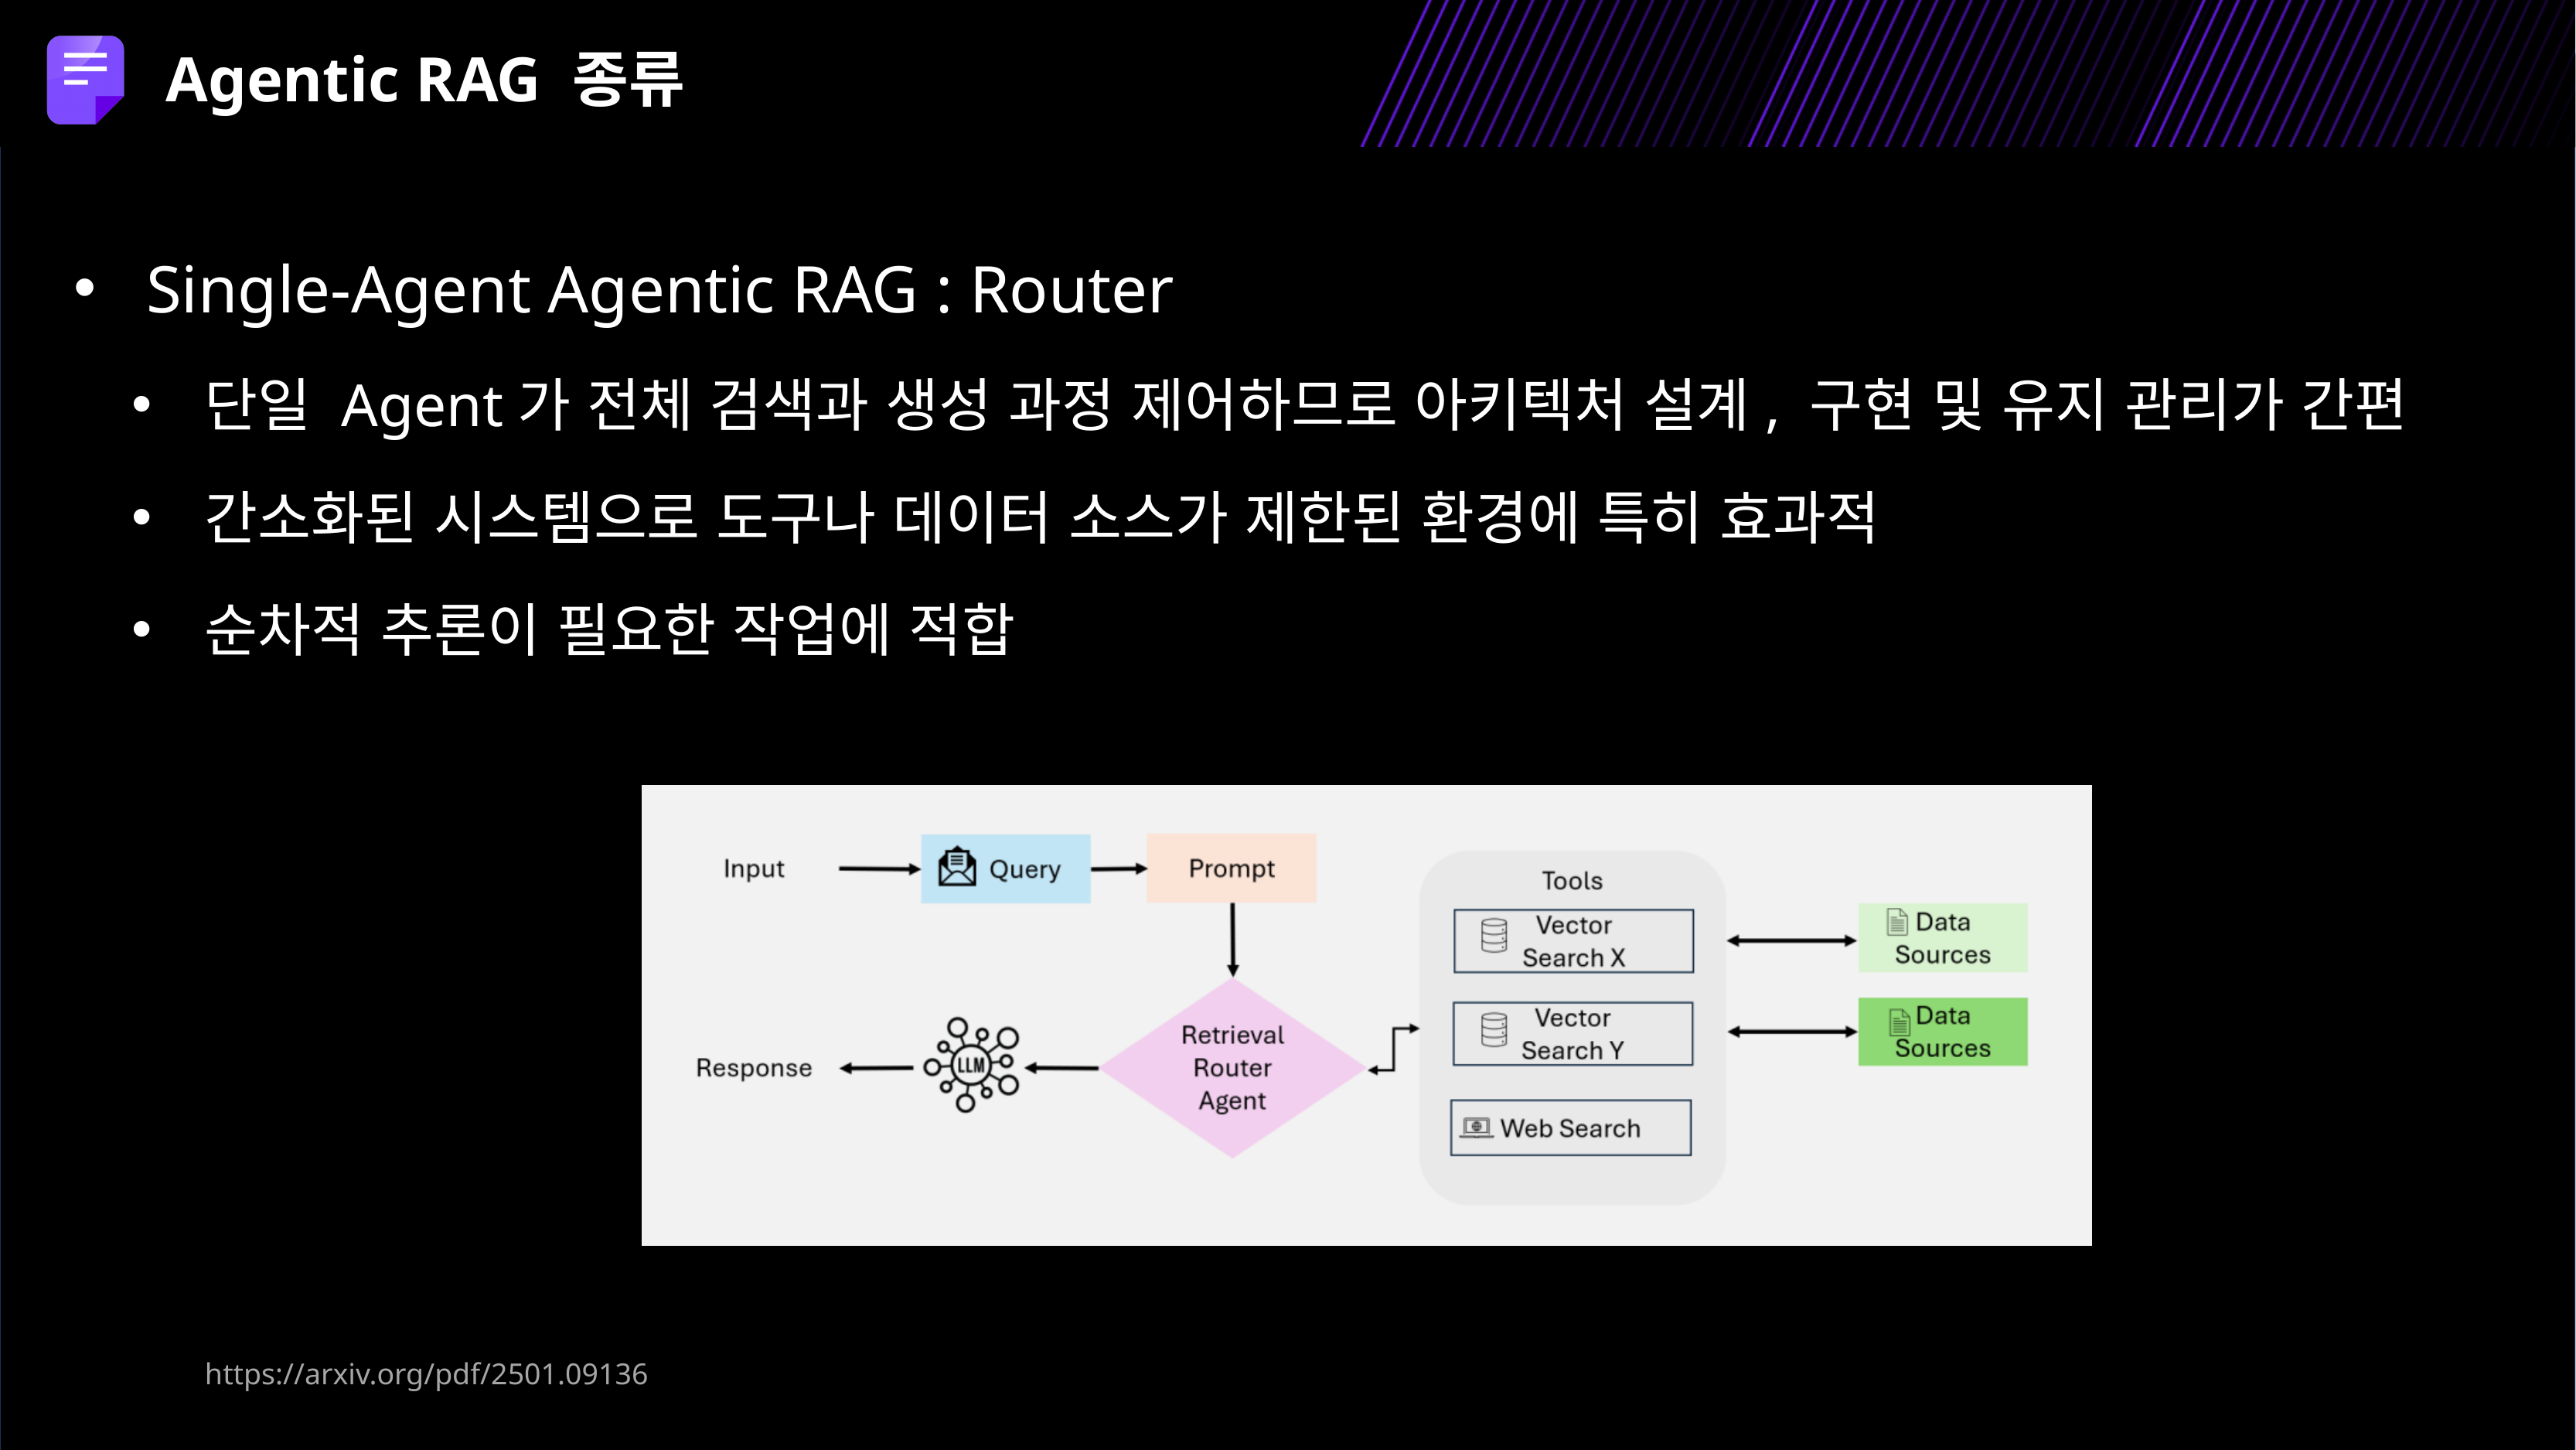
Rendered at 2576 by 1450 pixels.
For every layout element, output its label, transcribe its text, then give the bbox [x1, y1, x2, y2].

list Agentic RAG 종류 [154, 43, 1367, 140]
picture [642, 785, 2092, 1246]
list Single-Agent Agentic RAG : Router 단일 Agent가 전체 검색과 생성 과정 제어하므로 아키텍처 설계, 구현 및 유지 관리가 간편 간소화된 시스템으로 도구나 데이터 소스가 제한된 환경에 특히 효과적 순차적 추론이 필요한 작업에 적합 [62, 203, 2513, 1210]
picture [0, 0, 2576, 147]
list https://arxiv.org/pdf/2501.09136 [193, 1349, 1940, 1407]
